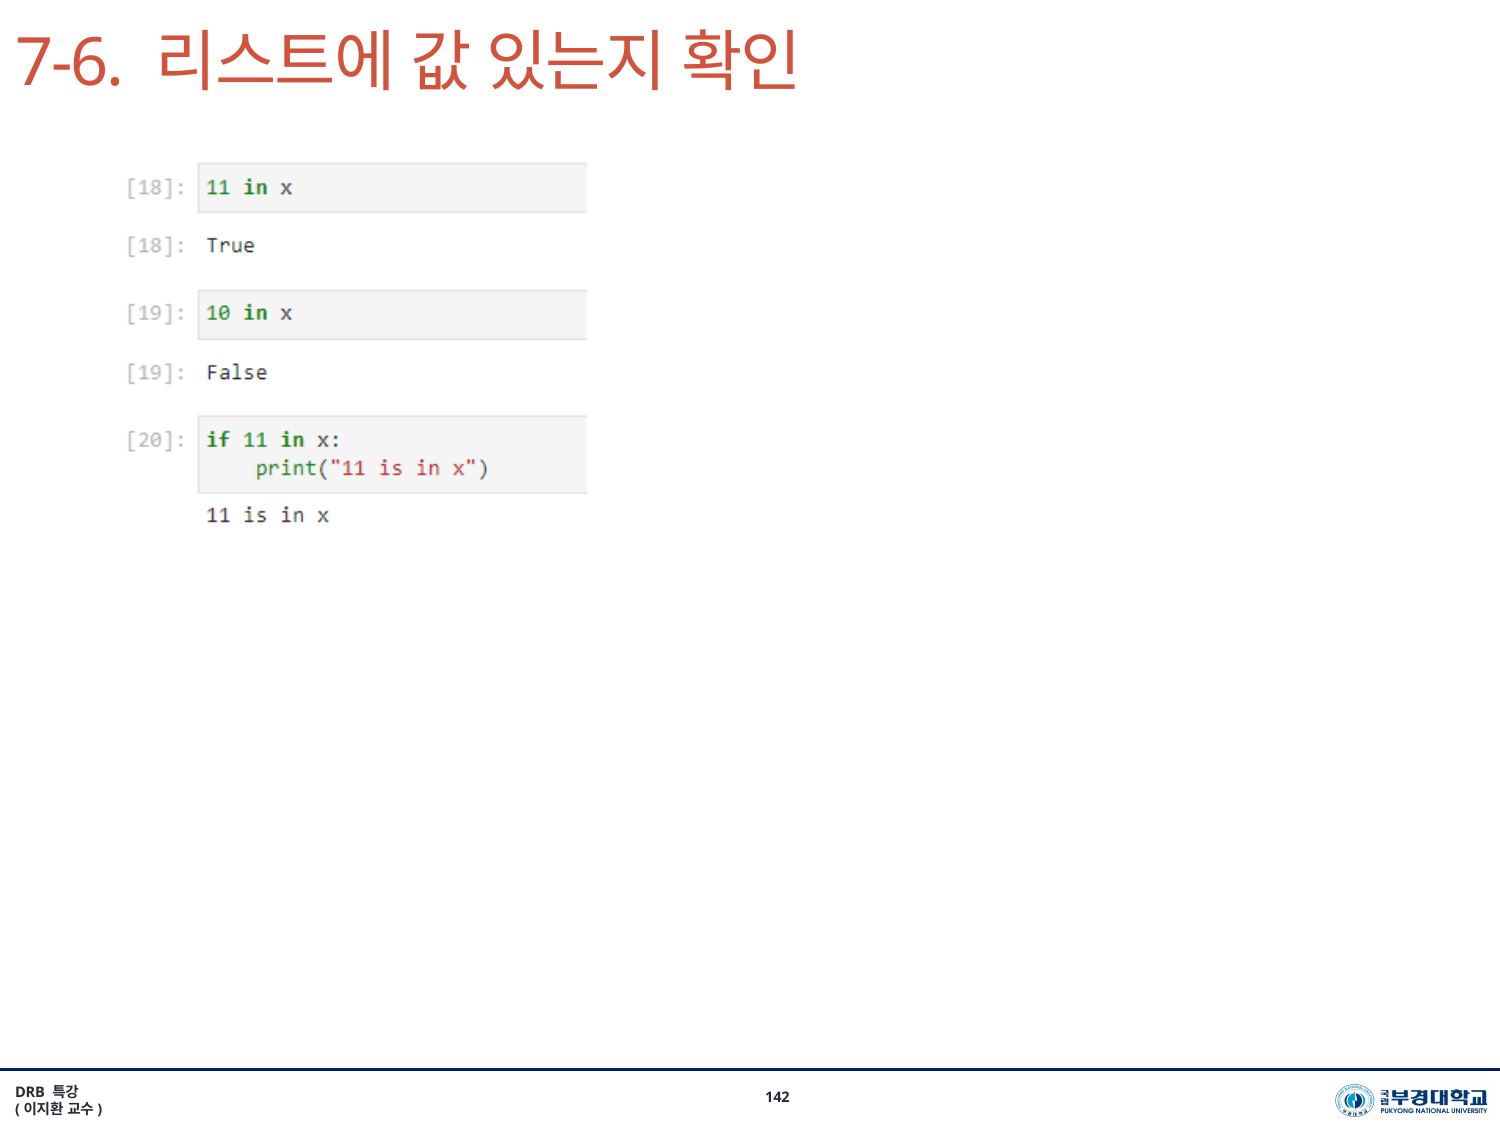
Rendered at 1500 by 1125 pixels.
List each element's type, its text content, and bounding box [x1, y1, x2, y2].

picture [82, 149, 587, 549]
slide_number DRB 특강 (이지환 교수) [0, 1082, 303, 1118]
title 7-6. 리스트에 값 있는지 확인 [0, 1, 1500, 116]
picture [1330, 1079, 1495, 1121]
